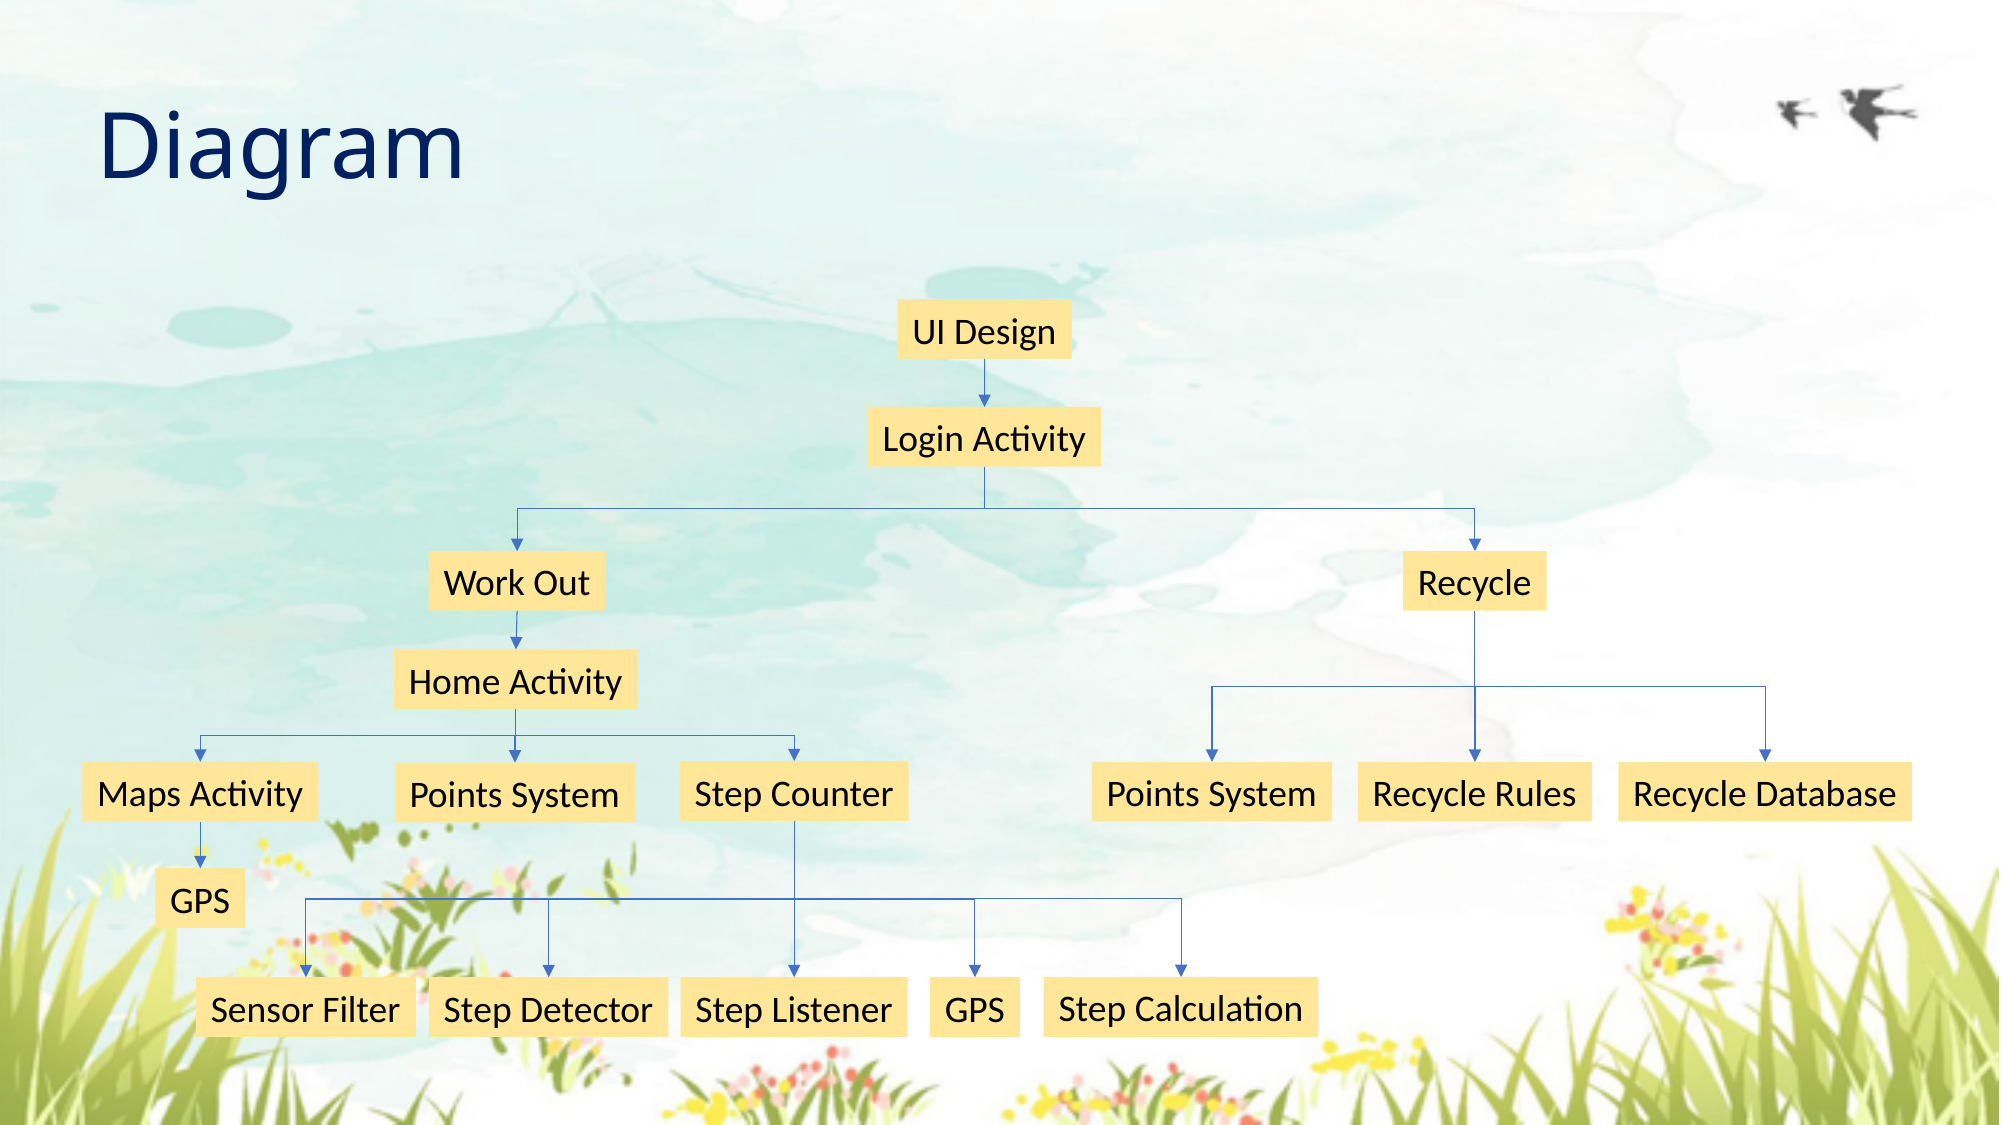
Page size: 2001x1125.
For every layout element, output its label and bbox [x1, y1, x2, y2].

picture [0, 0, 1999, 1125]
text_box [80, 299, 1915, 1038]
